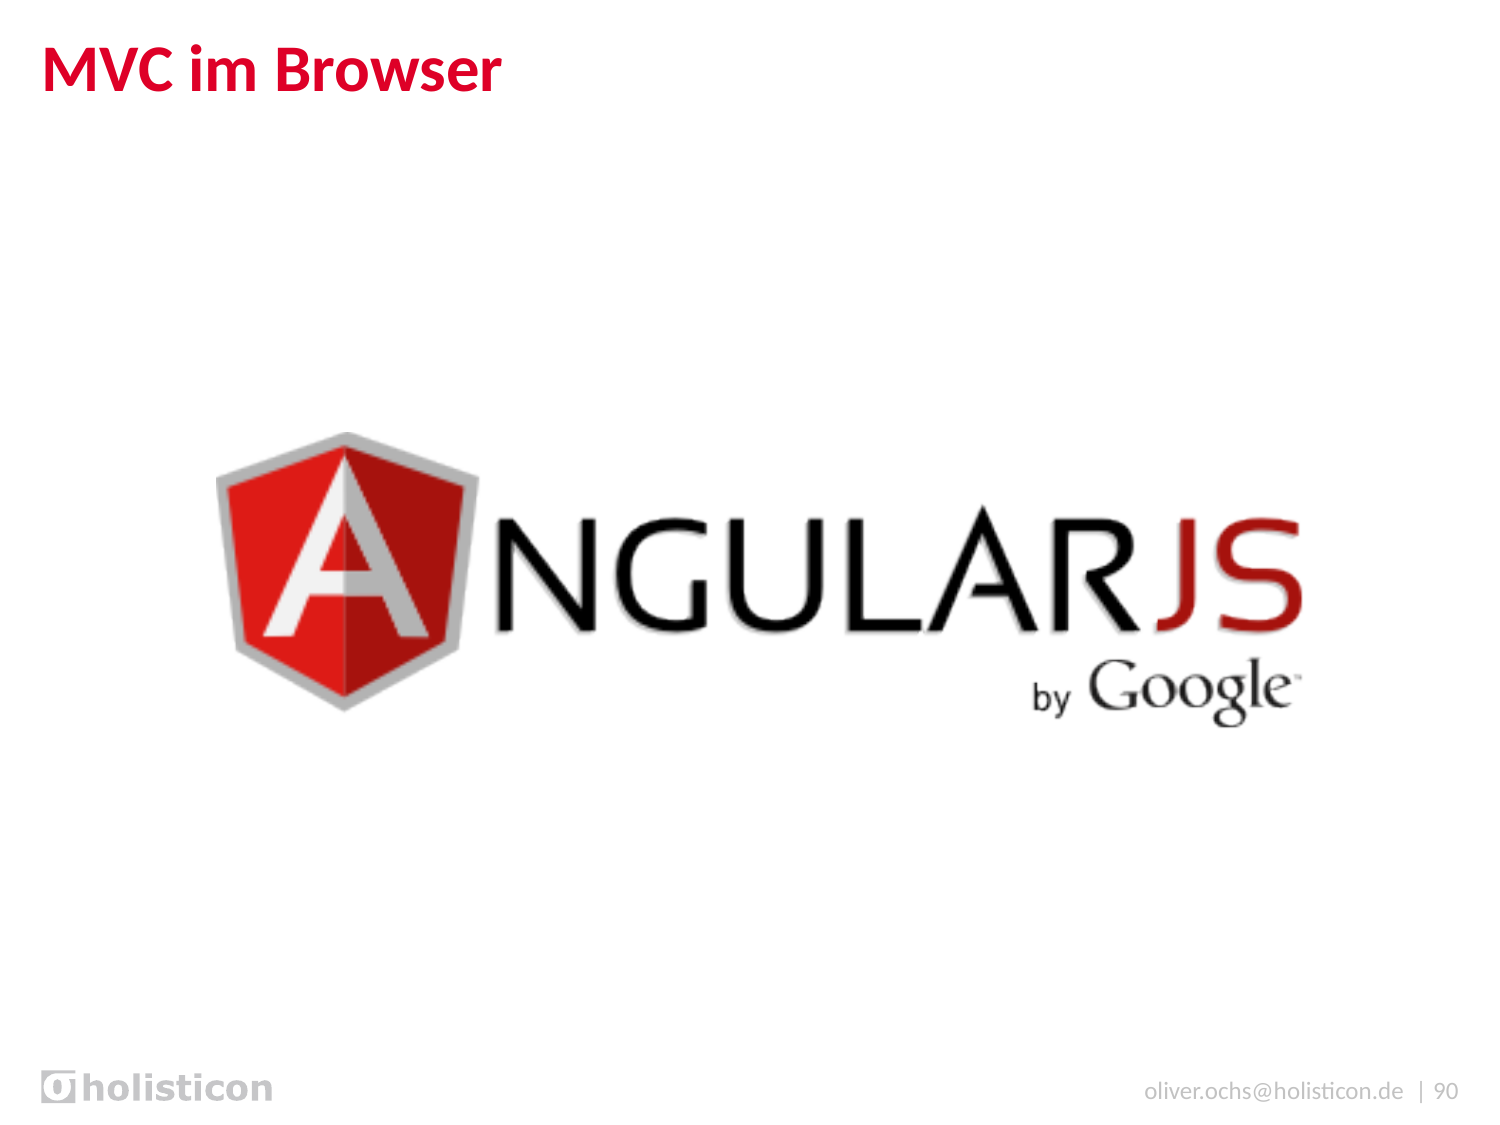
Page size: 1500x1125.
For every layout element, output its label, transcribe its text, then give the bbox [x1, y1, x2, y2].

picture [215, 432, 1306, 740]
title MVC im Browser [41, 24, 1436, 188]
